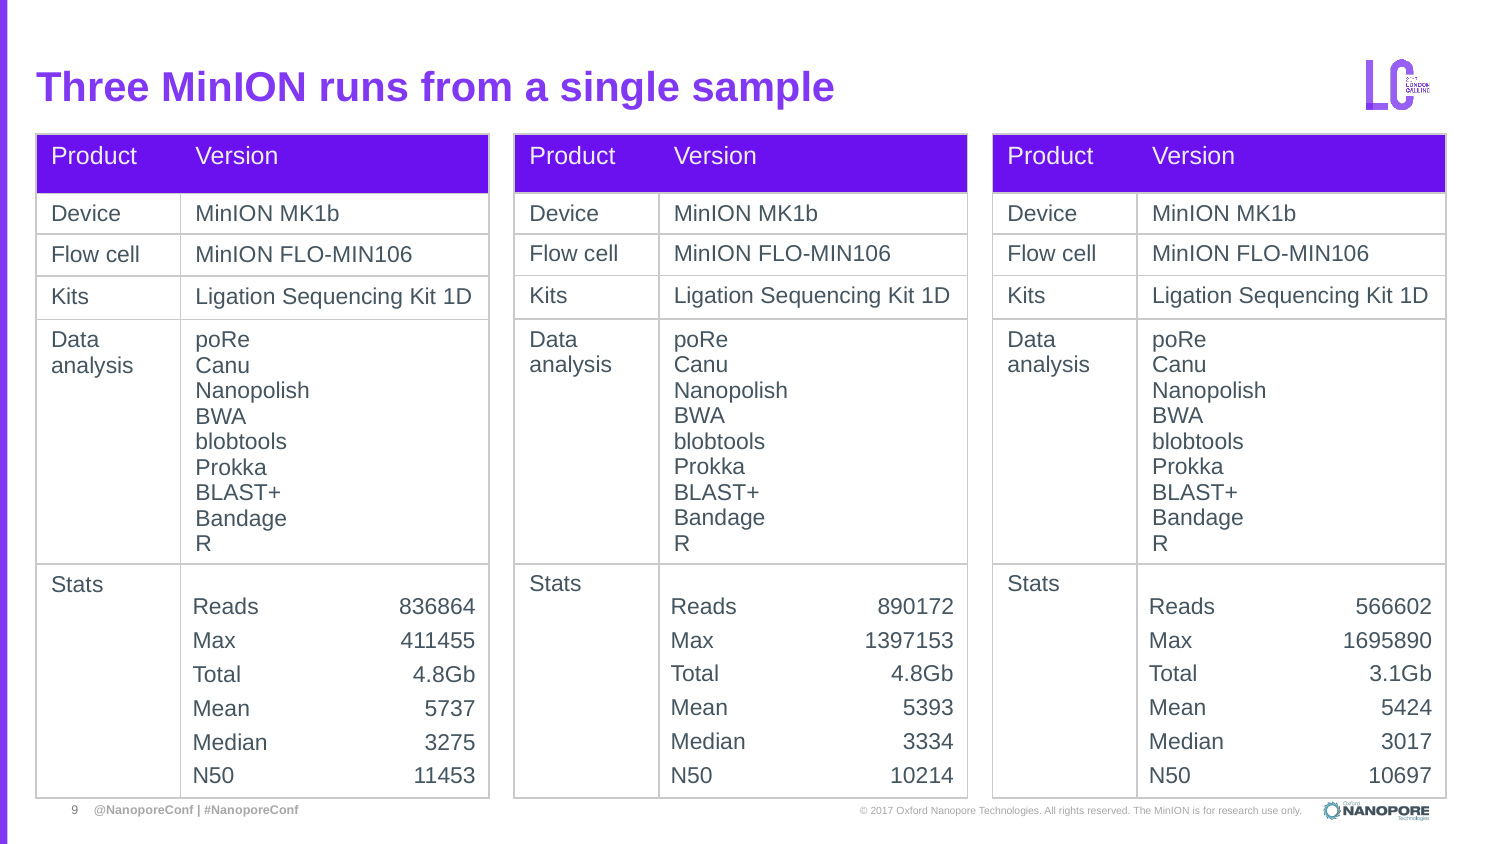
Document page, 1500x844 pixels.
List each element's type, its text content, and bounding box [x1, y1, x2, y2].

table_cell 1397153 [812, 627, 955, 660]
table_cell 1695890 [1291, 627, 1433, 660]
table_cell 3275 [334, 729, 476, 762]
table_cell Max [1148, 627, 1291, 660]
table_cell Stats [515, 565, 658, 797]
table_cell 5424 [1291, 694, 1433, 728]
table_cell Data analysis [515, 320, 658, 563]
table_cell MinION MK1b [660, 194, 967, 233]
table_header Product [37, 135, 180, 193]
table_cell Total [1148, 660, 1291, 694]
picture [1366, 102, 1430, 110]
table_cell Mean [1148, 694, 1291, 728]
table_cell [660, 565, 967, 797]
table_cell Ligation Sequencing Kit 1D [660, 276, 967, 318]
table_cell 11453 [334, 762, 476, 796]
table_cell 411455 [334, 627, 476, 661]
table_cell Device [515, 194, 658, 233]
table_cell MinION FLO-MIN106 [660, 235, 967, 275]
table_header 890172 [812, 593, 955, 627]
table_header Version [180, 135, 488, 193]
table_cell 4.8Gb [334, 661, 476, 695]
table_cell MinION FLO-MIN106 [1138, 235, 1445, 275]
table_cell Median [1148, 728, 1291, 762]
table_cell Stats [37, 565, 180, 797]
table_header 566602 [1291, 593, 1433, 627]
table_cell Total [192, 661, 334, 695]
table_cell N50 [670, 762, 812, 796]
table_header Product [993, 135, 1137, 192]
table_header Reads [670, 593, 812, 627]
table_cell poRe Canu Nanopolish BWA blobtools Prokka BLAST+ Bandage R [660, 320, 967, 563]
table_cell 3334 [812, 728, 955, 762]
table_cell poRe Canu Nanopolish BWA blobtools Prokka BLAST+ Bandage R [1138, 320, 1445, 563]
table_cell Data analysis [993, 320, 1136, 563]
table_cell 10214 [812, 762, 955, 796]
table_cell Kits [993, 276, 1136, 318]
table_cell Total [670, 660, 812, 694]
table_cell 10697 [1291, 762, 1433, 796]
table_cell Device [37, 194, 180, 233]
title Three MinION runs from a single sample [35, 58, 1430, 102]
table_cell Mean [670, 694, 812, 728]
table_cell 4.8Gb [812, 660, 955, 694]
table_cell MinION MK1b [1138, 194, 1445, 233]
table_cell Max [192, 627, 334, 661]
table_cell Flow cell [515, 235, 658, 275]
table_cell [181, 565, 488, 797]
table_cell Ligation Sequencing Kit 1D [181, 277, 488, 319]
table_cell Kits [515, 276, 658, 318]
table_header Version [1137, 135, 1445, 192]
table_cell Data analysis [37, 320, 180, 563]
table_cell 3.1Gb [1291, 660, 1433, 694]
table_header Product [515, 135, 659, 192]
table_header Version [659, 135, 967, 192]
table_cell [1138, 565, 1445, 797]
table_header Reads [192, 593, 334, 627]
table_cell poRe Canu Nanopolish BWA blobtools Prokka BLAST+ Bandage R [181, 320, 488, 563]
table_cell Stats [993, 565, 1136, 797]
table_cell Median [670, 728, 812, 762]
table_cell Max [670, 627, 812, 660]
table_cell MinION MK1b [181, 194, 488, 233]
table_cell 3017 [1291, 728, 1433, 762]
table_cell Flow cell [37, 235, 180, 275]
table_cell 5393 [812, 694, 955, 728]
table_cell Device [993, 194, 1136, 233]
table_cell N50 [192, 762, 334, 796]
table_header 836864 [334, 593, 476, 627]
table_cell Median [192, 729, 334, 762]
table_cell Ligation Sequencing Kit 1D [1138, 276, 1445, 318]
slide_number 9 [56, 799, 134, 820]
table_cell N50 [1148, 762, 1291, 796]
table_cell Kits [37, 277, 180, 319]
table_cell MinION FLO-MIN106 [181, 235, 488, 275]
table_cell Mean [192, 695, 334, 729]
table_header Reads [1148, 593, 1291, 627]
table_cell Flow cell [993, 235, 1136, 275]
table_cell 5737 [334, 695, 476, 729]
